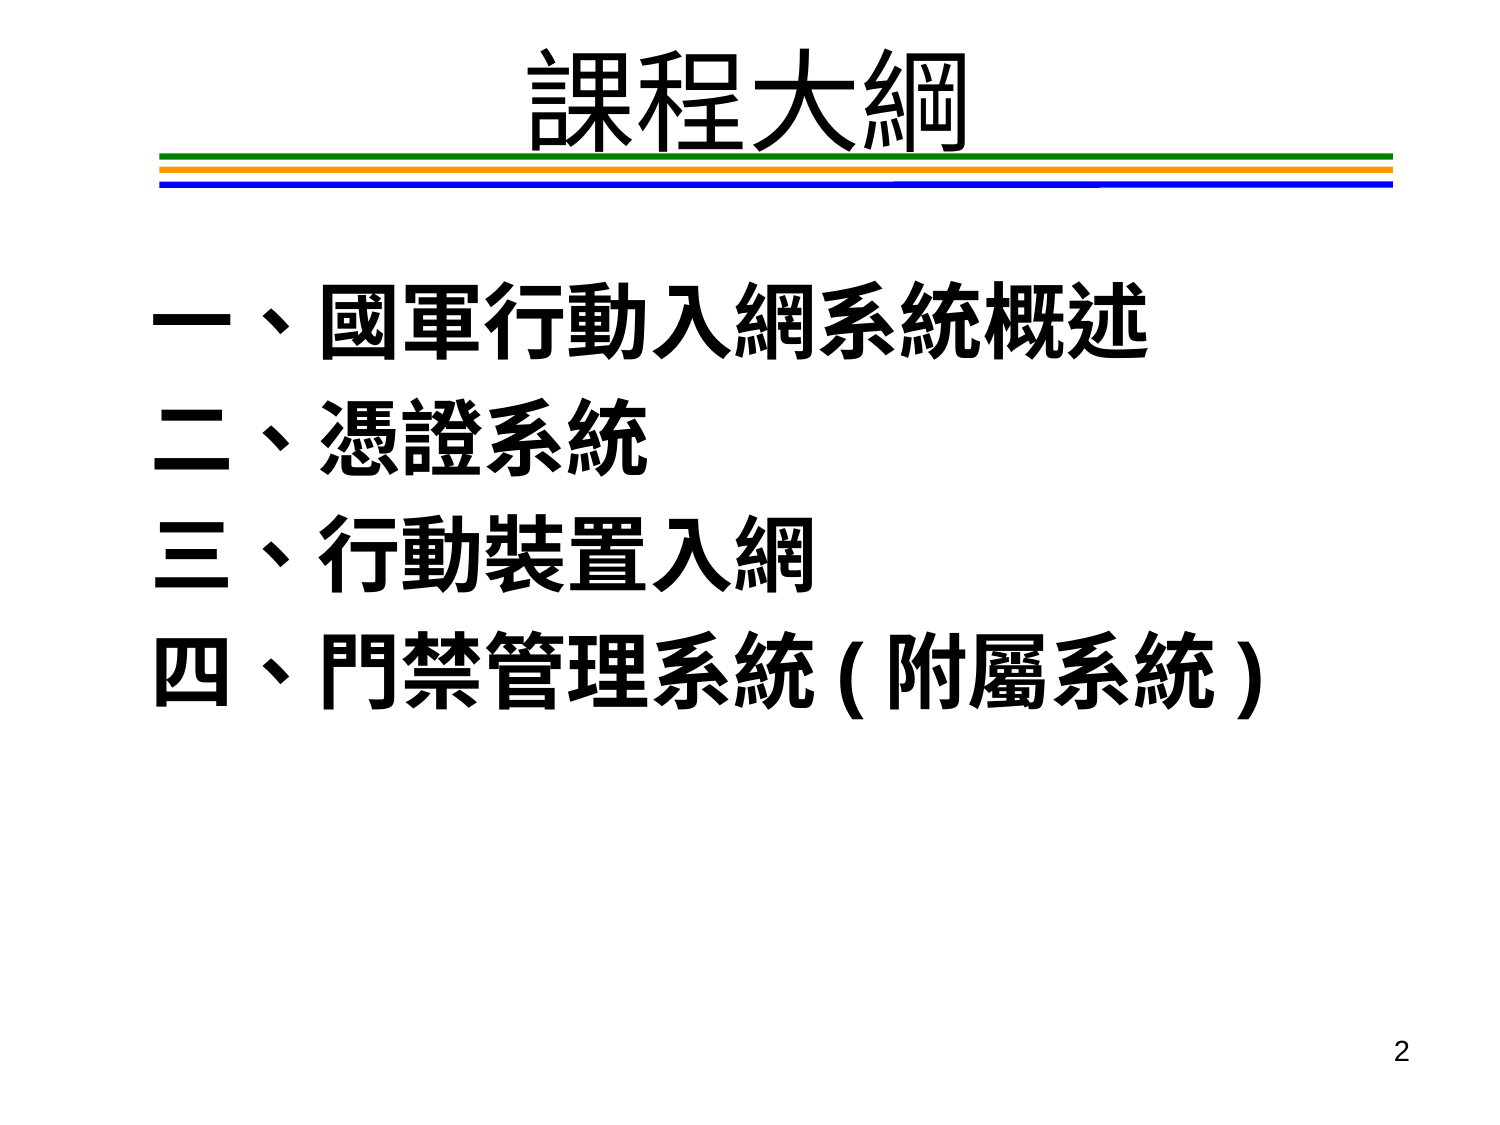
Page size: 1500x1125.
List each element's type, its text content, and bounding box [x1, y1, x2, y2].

list 一、國軍行動入網系統概述 二、憑證系統 三、行動裝置入網 四、門禁管理系統(附屬系統) [135, 261, 1352, 882]
title 課程大綱 [73, 0, 1424, 201]
slide_number 2 [1074, 1024, 1426, 1103]
